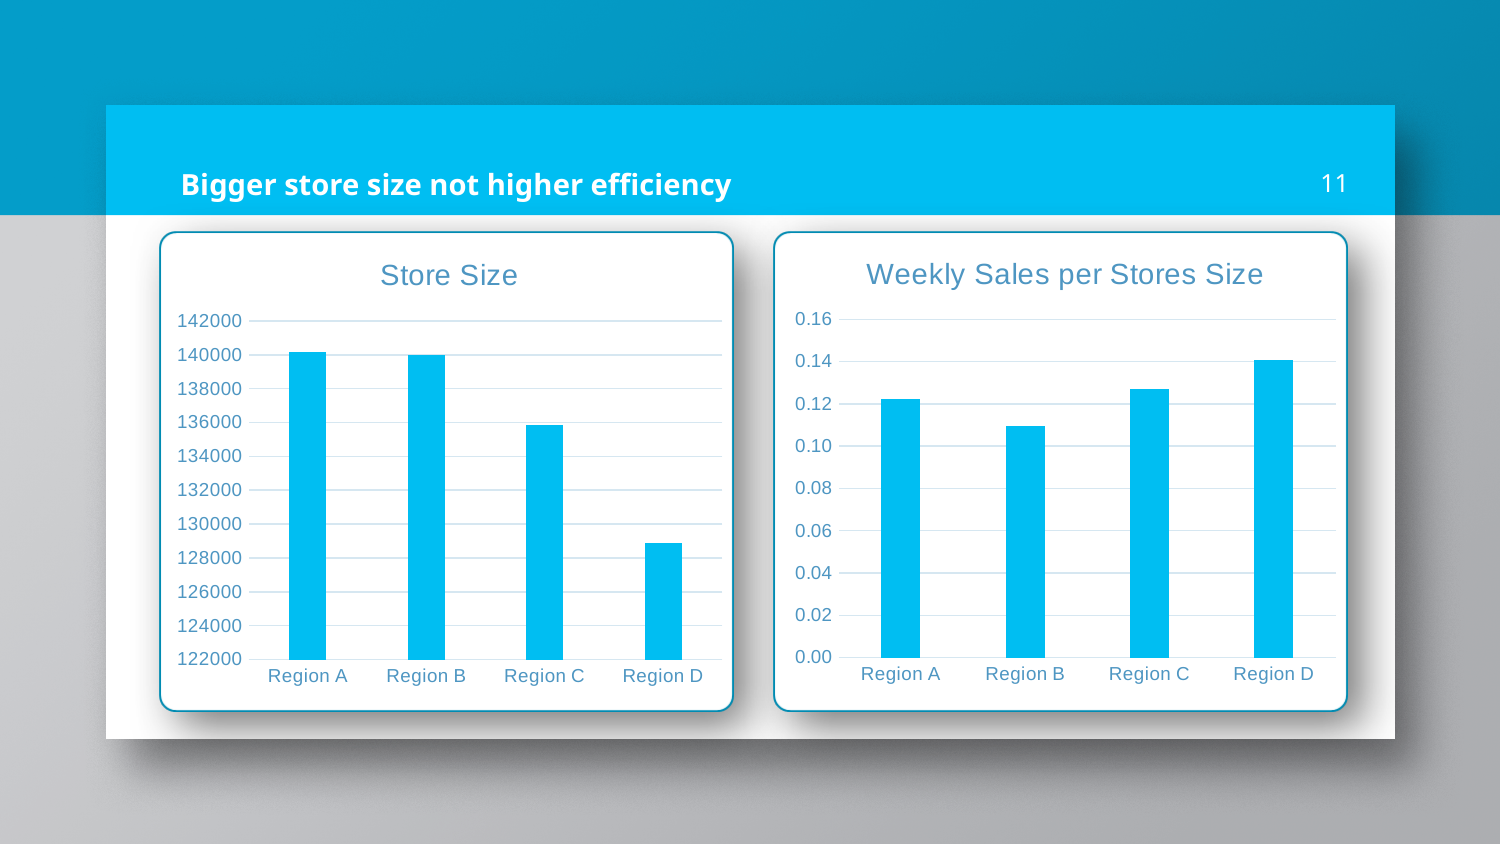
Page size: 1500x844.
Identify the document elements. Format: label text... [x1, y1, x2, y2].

title Bigger store size not higher efficiency [165, 106, 1273, 217]
picture [0, 216, 1500, 844]
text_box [773, 231, 1348, 712]
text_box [159, 231, 734, 712]
slide_number 11 [1273, 106, 1364, 217]
